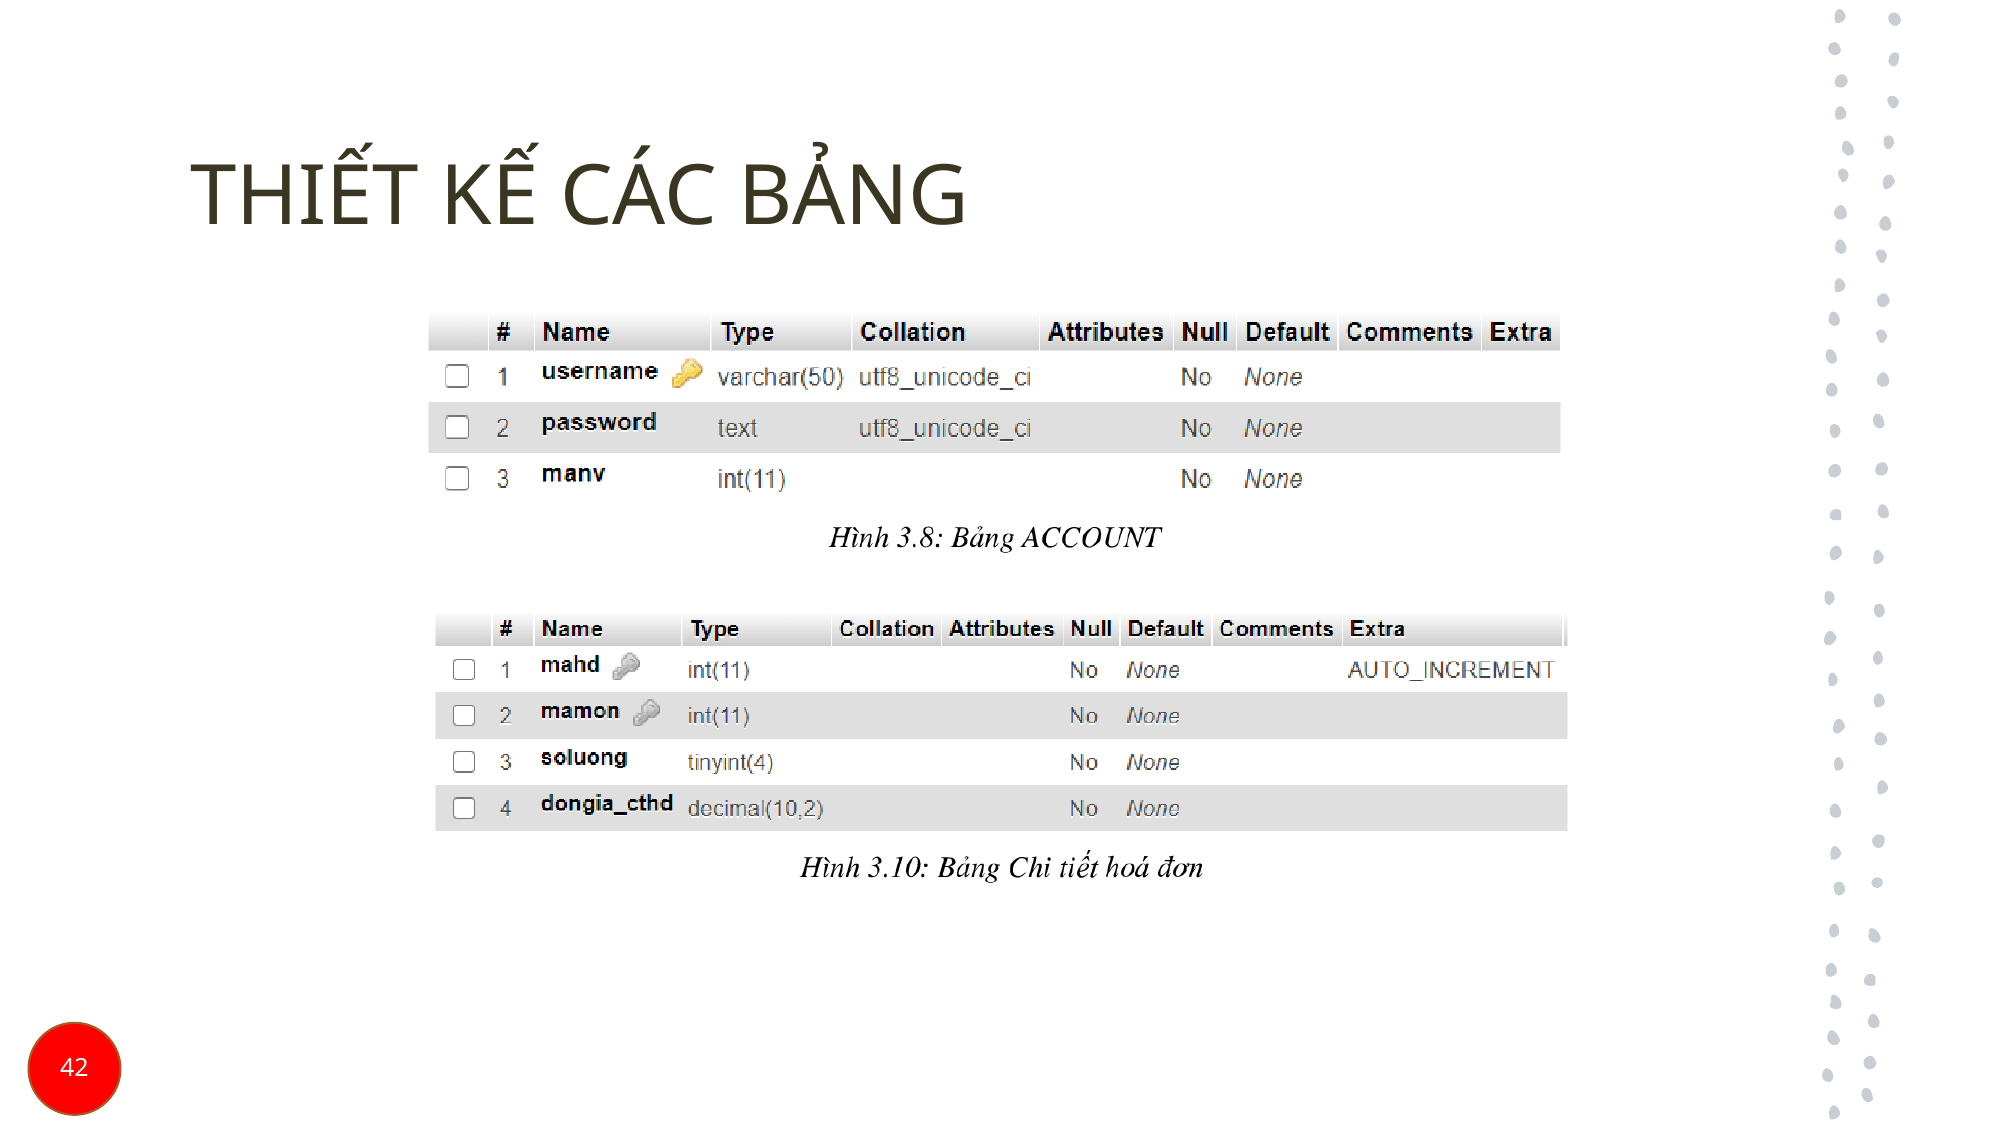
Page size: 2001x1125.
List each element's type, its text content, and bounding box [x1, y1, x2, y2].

title THIẾT KẾ CÁC BẢNG [175, 82, 1756, 300]
slide_number 42 [33, 1038, 116, 1099]
picture [423, 595, 1577, 894]
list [423, 299, 1577, 562]
